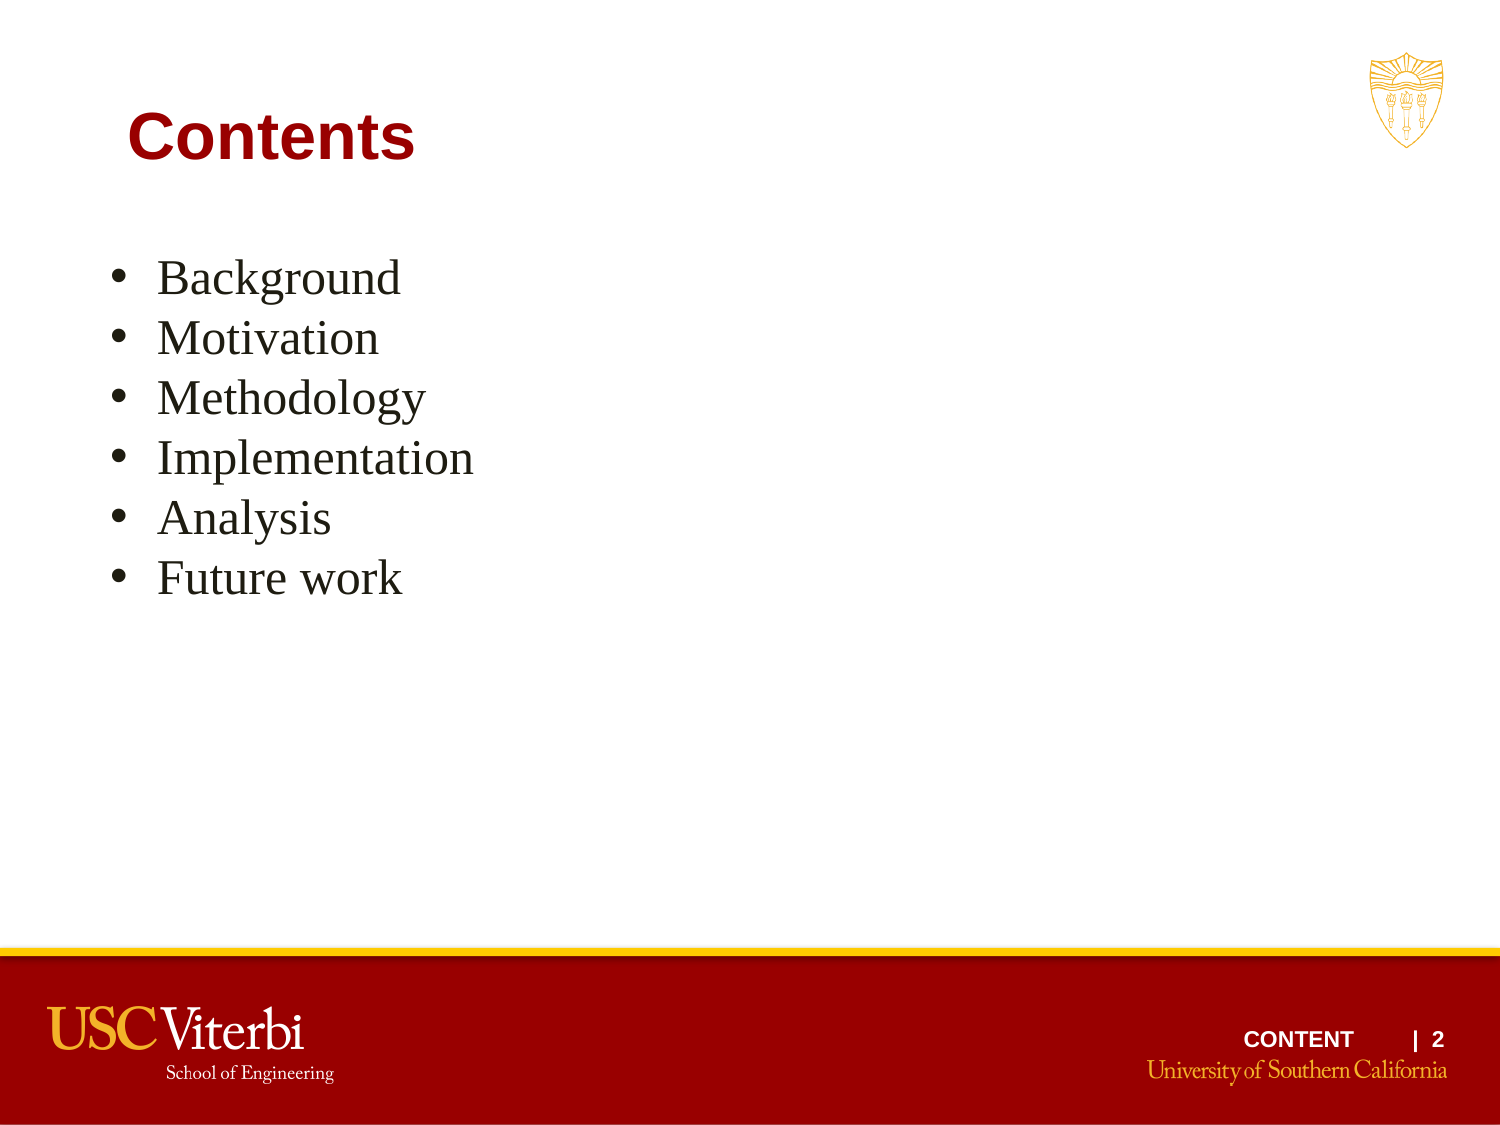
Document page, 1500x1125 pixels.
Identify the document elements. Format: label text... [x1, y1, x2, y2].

picture [1345, 39, 1468, 162]
picture [1147, 1059, 1447, 1086]
text_box Background Motivation Methodology Implementation Analysis Future work [95, 237, 1310, 613]
text_box Contents [112, 86, 1327, 181]
text_box CONTENT | 2 [1193, 1019, 1460, 1072]
picture [47, 1006, 334, 1084]
